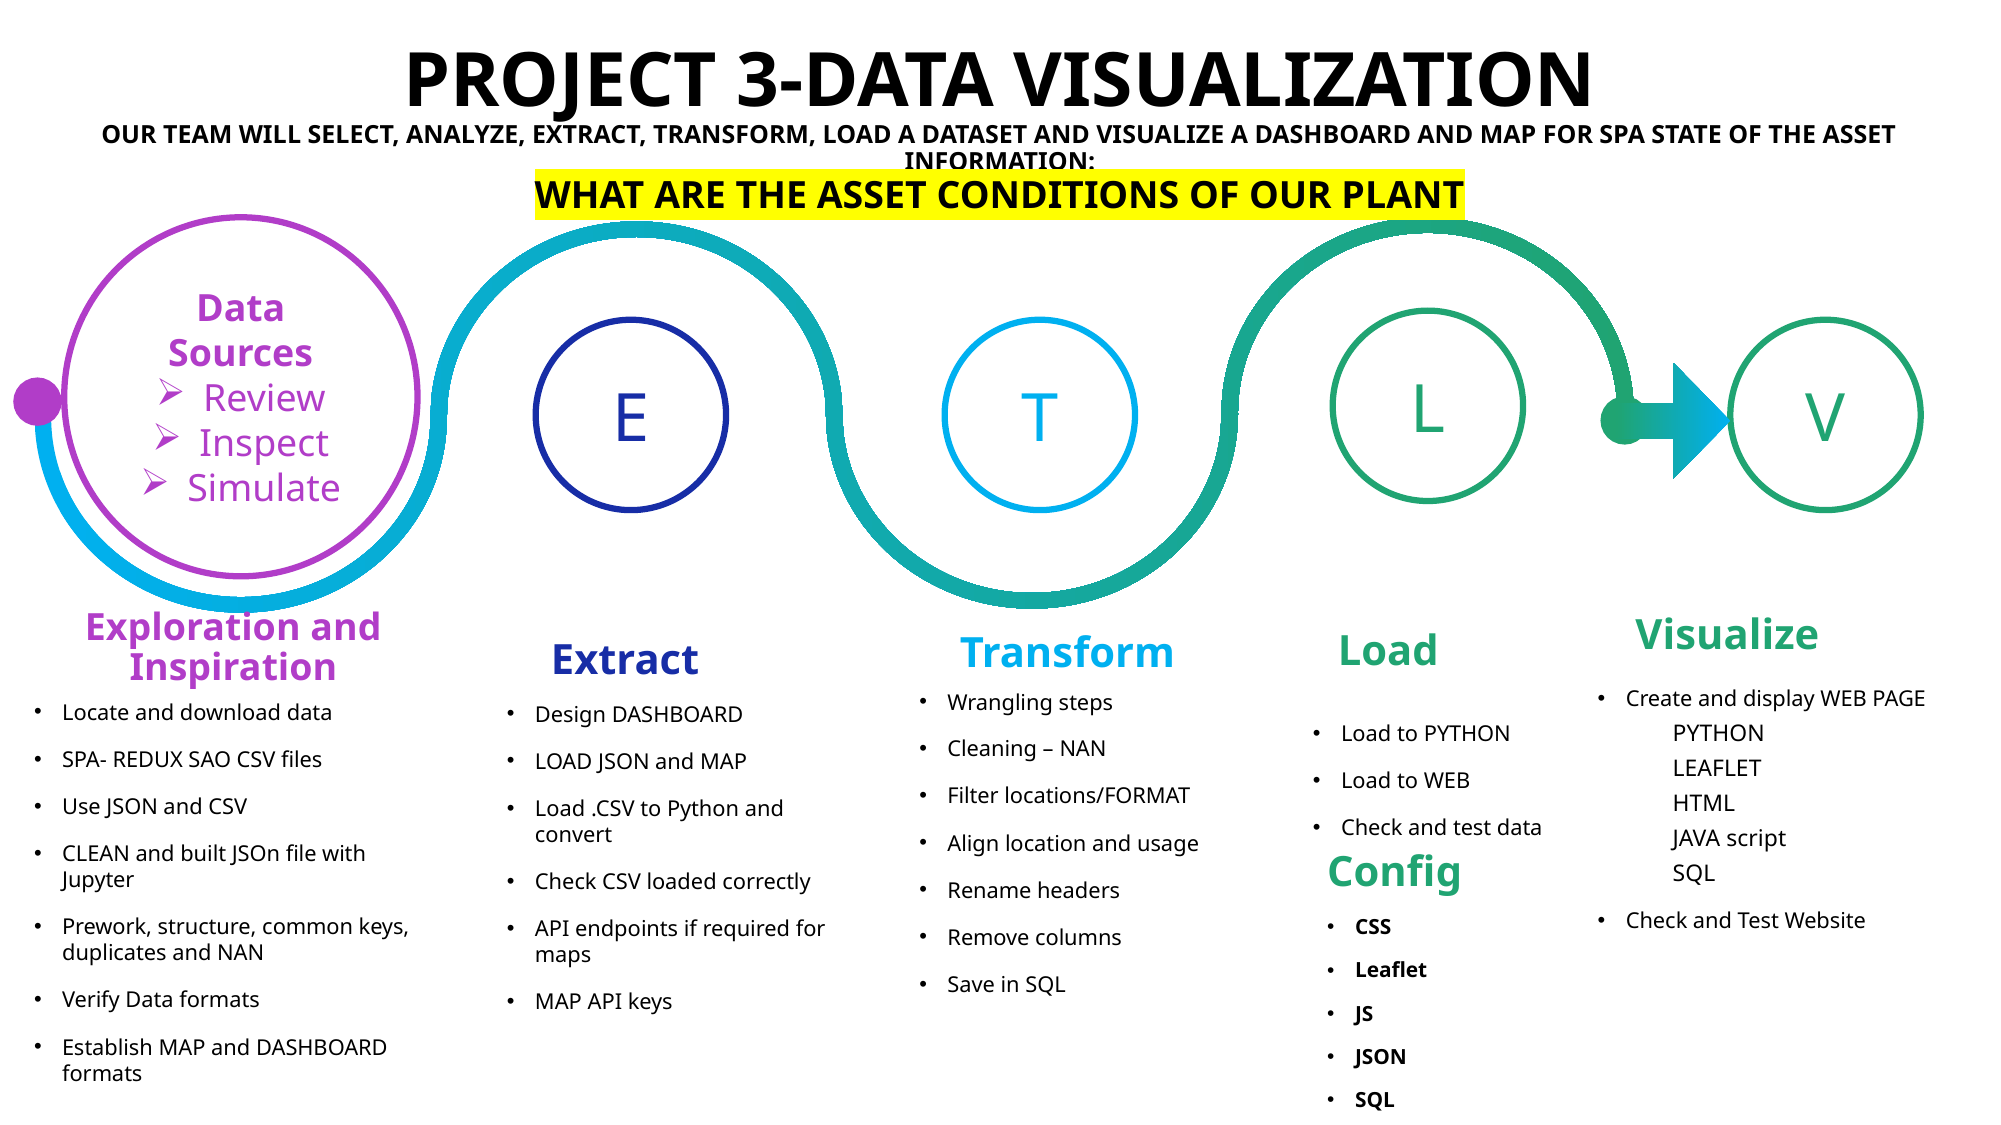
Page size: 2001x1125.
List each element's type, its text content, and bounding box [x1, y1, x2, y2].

text_box [18, 382, 57, 421]
list Load [1322, 621, 1618, 672]
text_box V [1729, 318, 1922, 512]
text_box Visualize [1620, 606, 2000, 656]
text_box E [534, 318, 728, 512]
text_box [33, 216, 1635, 610]
text_box Config CSS Leaflet JS JSON SQL [1312, 843, 1607, 893]
text_box Data Sources Review Inspect Simulate [63, 216, 419, 578]
text_box [1605, 404, 1615, 437]
list Transform [944, 624, 1240, 674]
list Wrangling steps Cleaning – NAN Filter locations/FORMAT Align location and usage Rename headers Remove columns Save in SQL [904, 680, 1272, 797]
title Project 3-Data visualization Our team will select, analyze, extract, transform, load a dataset and visualize a dashboard and map for SPA state of the asset information: What are the asset conditions of our plant [37, 33, 1963, 188]
text_box Create and display WEB PAGE PYTHON LEAFLET HTML JAVA script SQL Check and Test Website [1582, 677, 1988, 793]
text_box T [943, 318, 1137, 512]
list Load to PYTHON Load to WEB Check and test data [1297, 712, 1596, 829]
list Extract [535, 631, 831, 681]
list Design DASHBOARD LOAD JSON and MAP Load .CSV to Python and convert Check CSV loaded correctly API endpoints if required for maps MAP API keys [491, 692, 843, 809]
text_box L [1331, 309, 1525, 503]
text_box [1615, 360, 1732, 482]
list Locate and download data SPA- REDUX SAO CSV files Use JSON and CSV CLEAN and built JSOn file with Jupyter Prework, structure, common keys, duplicates and NAN Verify Data formats Establish MAP and DASHBOARD formats [19, 690, 435, 807]
list Exploration and Inspiration [64, 600, 403, 651]
